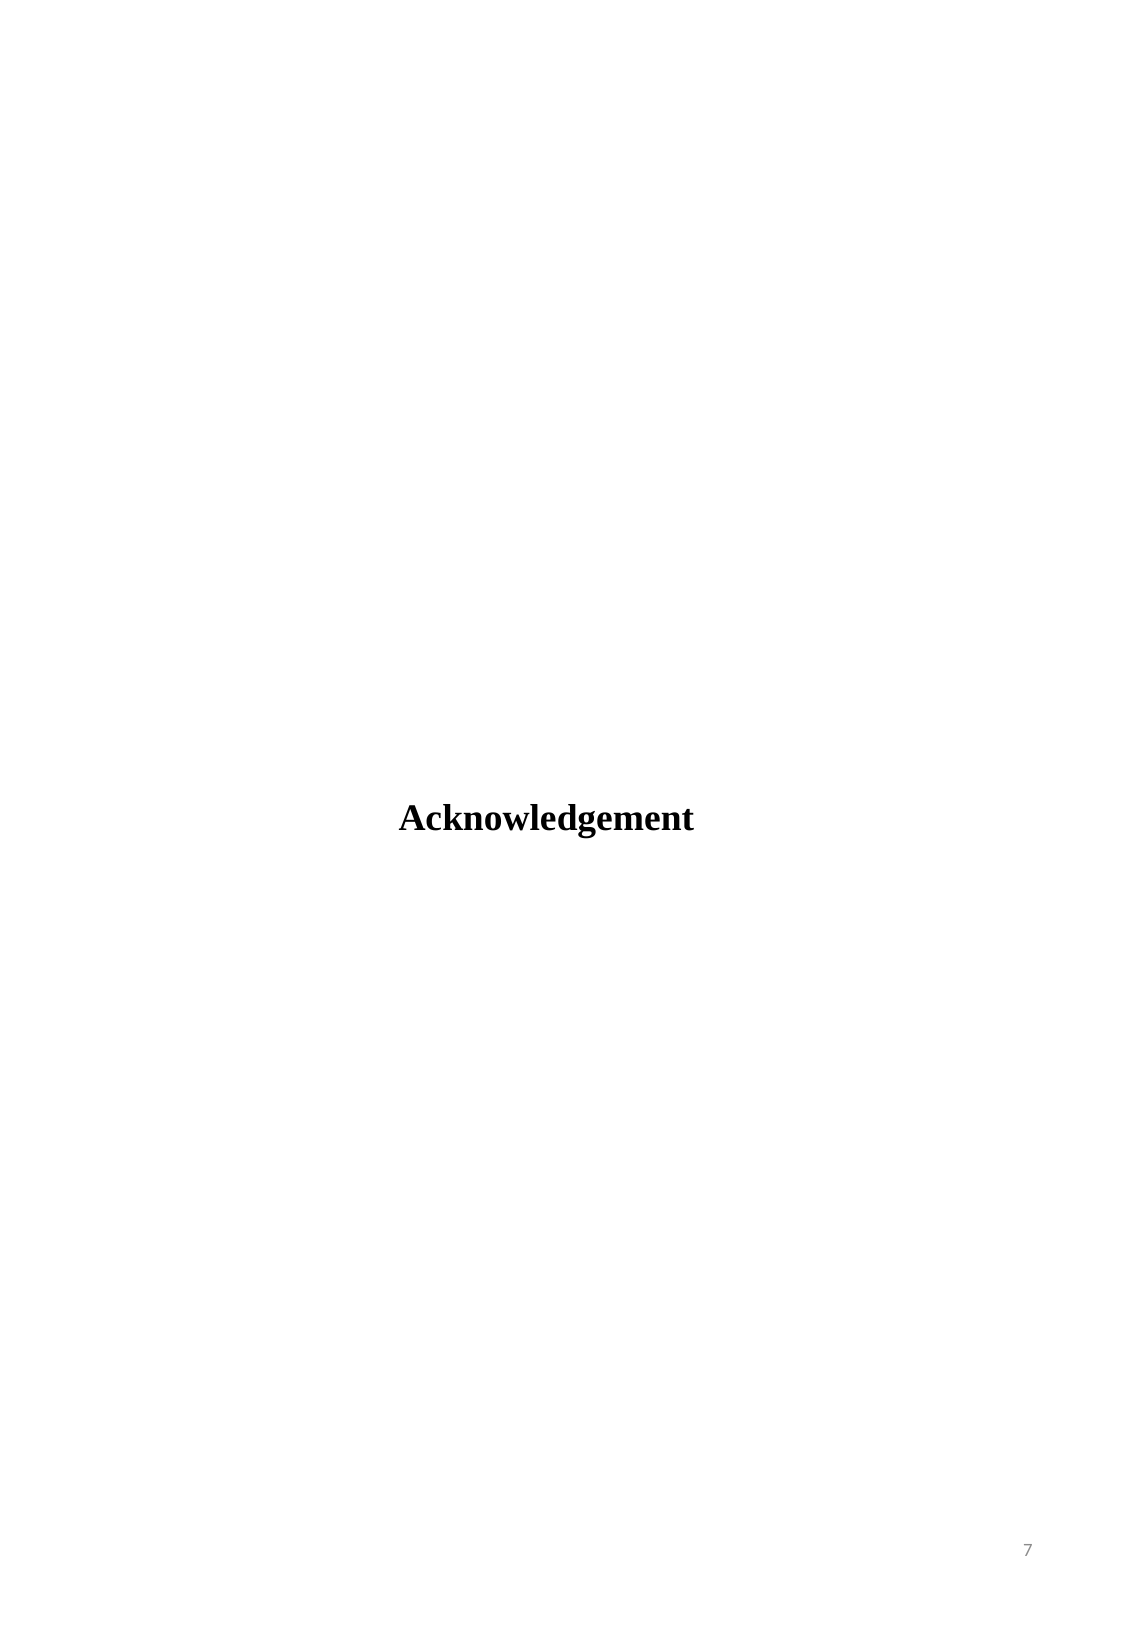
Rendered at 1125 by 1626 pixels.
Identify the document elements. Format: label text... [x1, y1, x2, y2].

text_box Acknowledgement [398, 792, 898, 988]
slide_number 7 [794, 1506, 1048, 1593]
